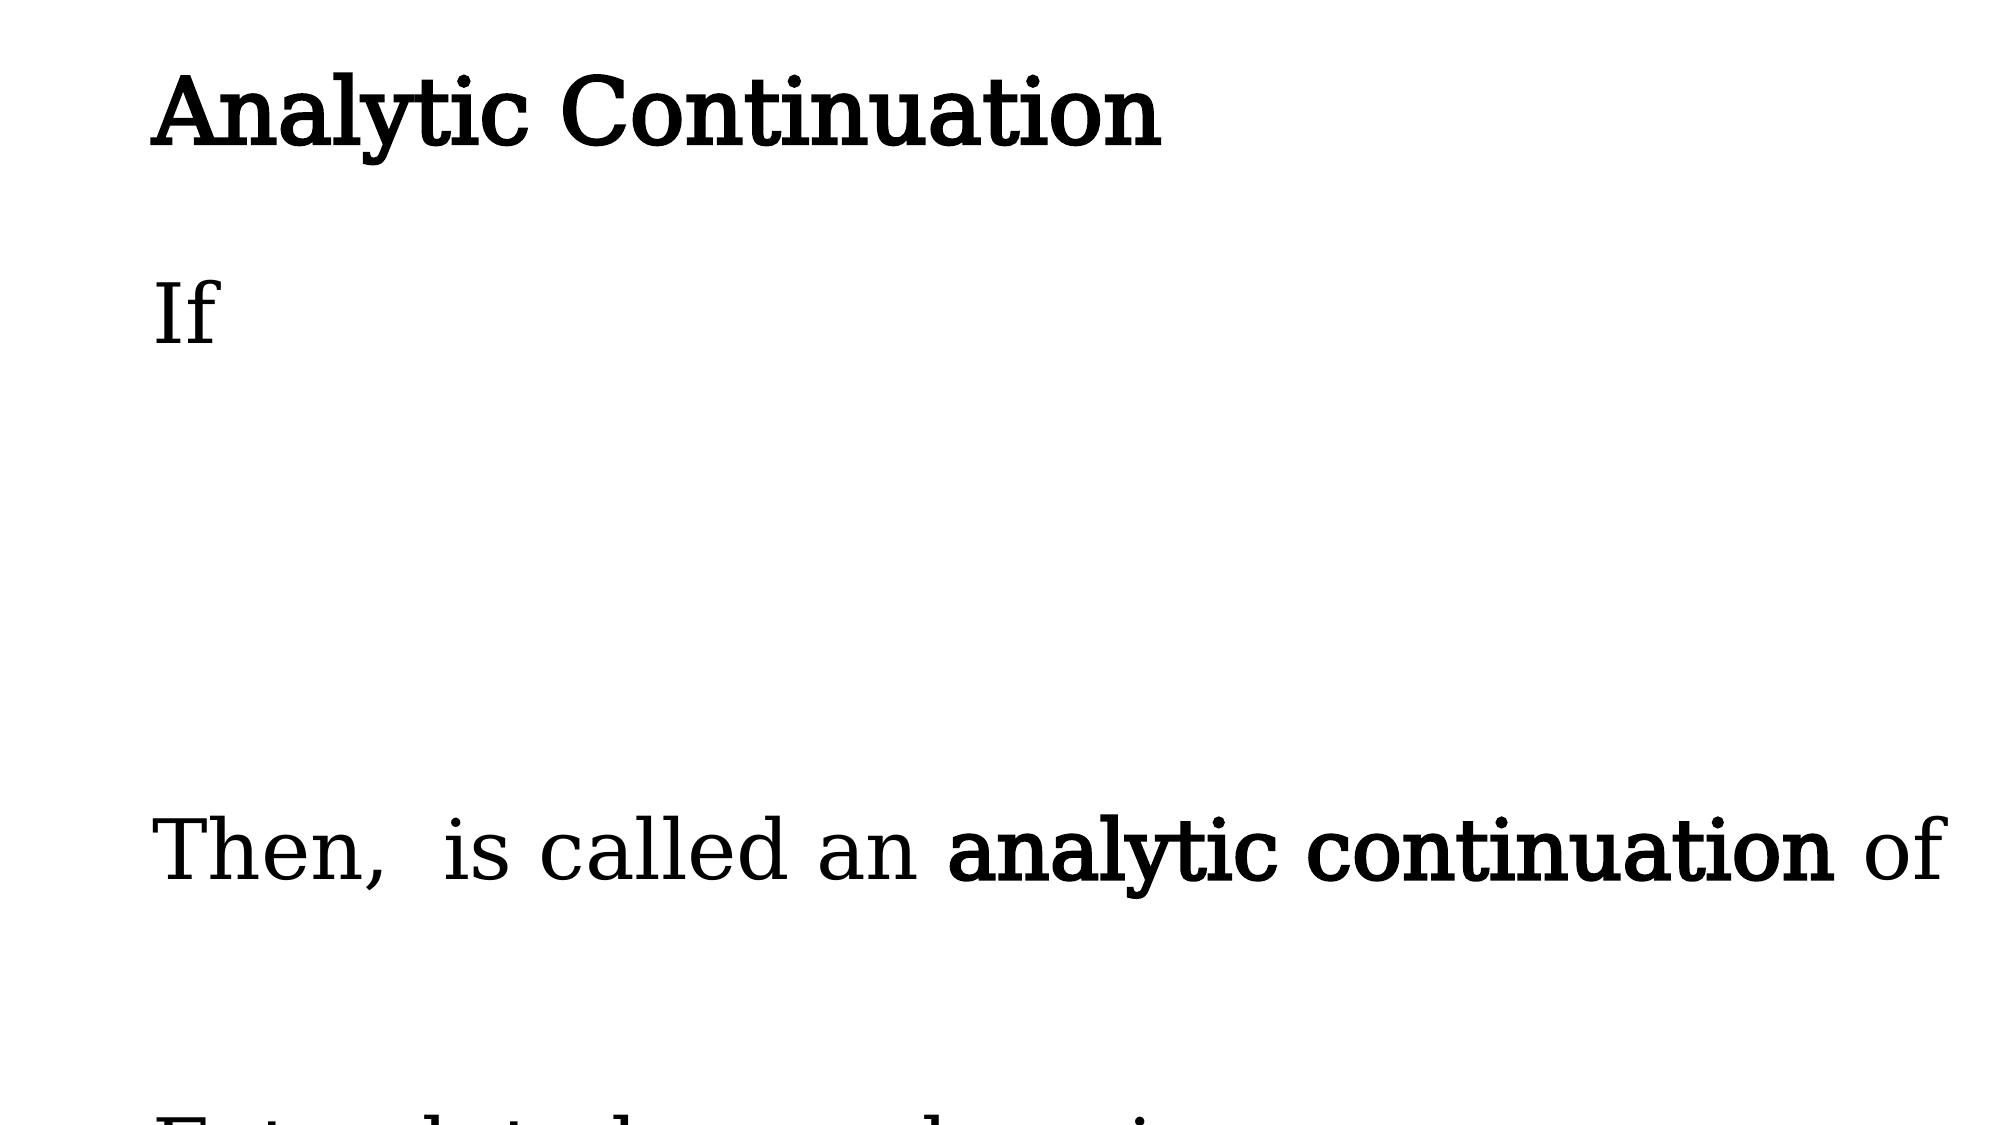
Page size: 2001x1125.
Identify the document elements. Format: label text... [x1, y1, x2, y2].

text_box If [137, 203, 1961, 369]
text_box [137, 369, 1863, 971]
title Analytic Continuation [137, 5, 1863, 203]
